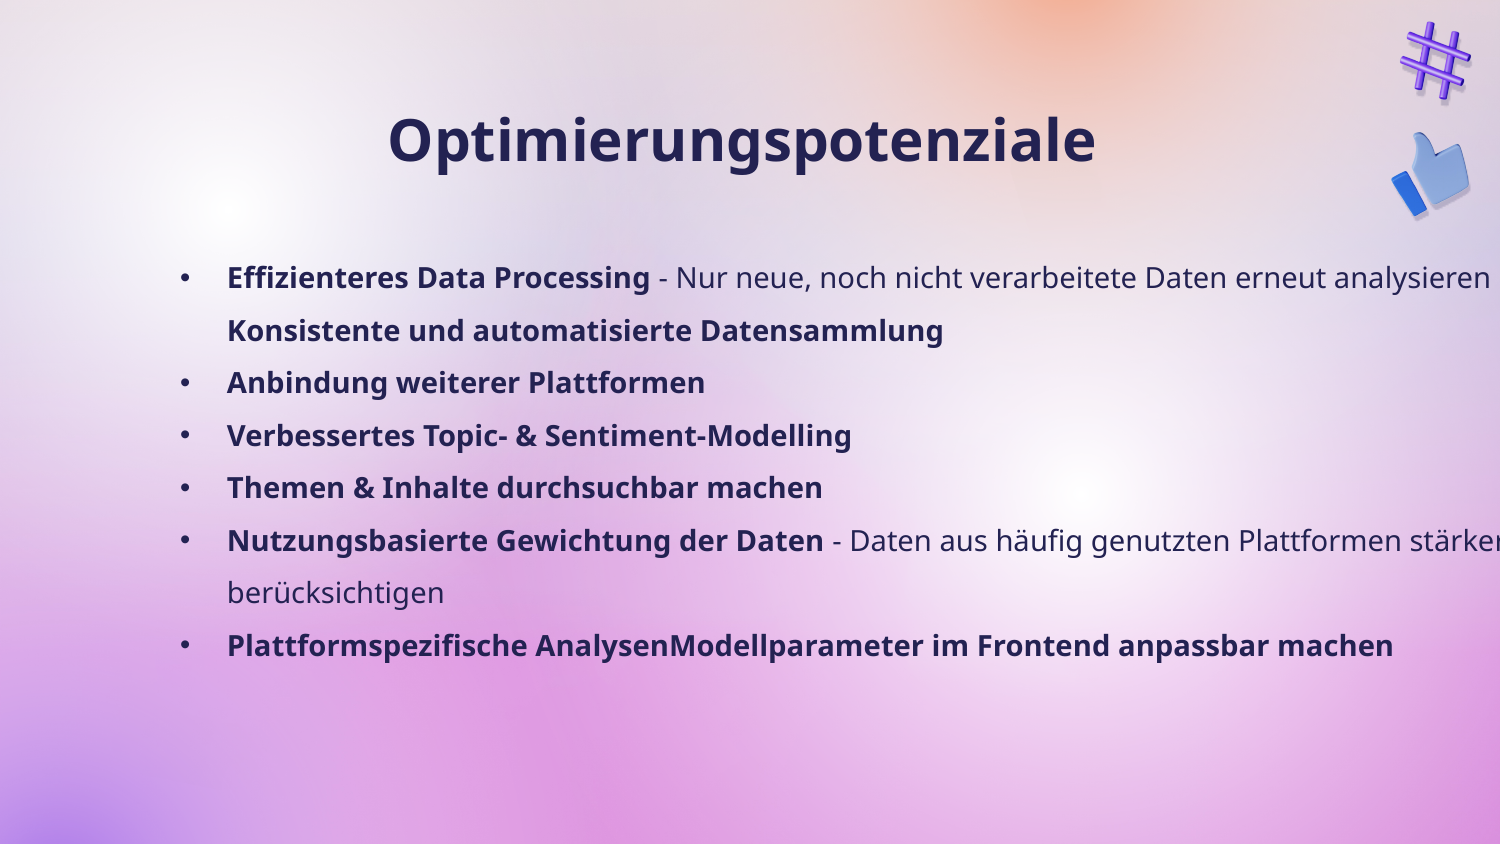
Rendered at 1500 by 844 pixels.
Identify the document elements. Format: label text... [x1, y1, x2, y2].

title Optimierungspotenziale [118, 88, 1382, 183]
text_box Effizienteres Data Processing - Nur neue, noch nicht verarbeitete Daten erneut analysieren Konsistente und automatisierte Datensammlung Anbindung weiterer Plattformen Verbessertes Topic- & Sentiment-Modelling Themen & Inhalte durchsuchbar machen Nutzungsbasierte Gewichtung der Daten - Daten aus häufig genutzten Plattformen stärker berücksichtigen Plattformspezifische AnalysenModellparameter im Frontend anpassbar machen [165, 234, 1500, 722]
picture [0, 0, 1500, 844]
